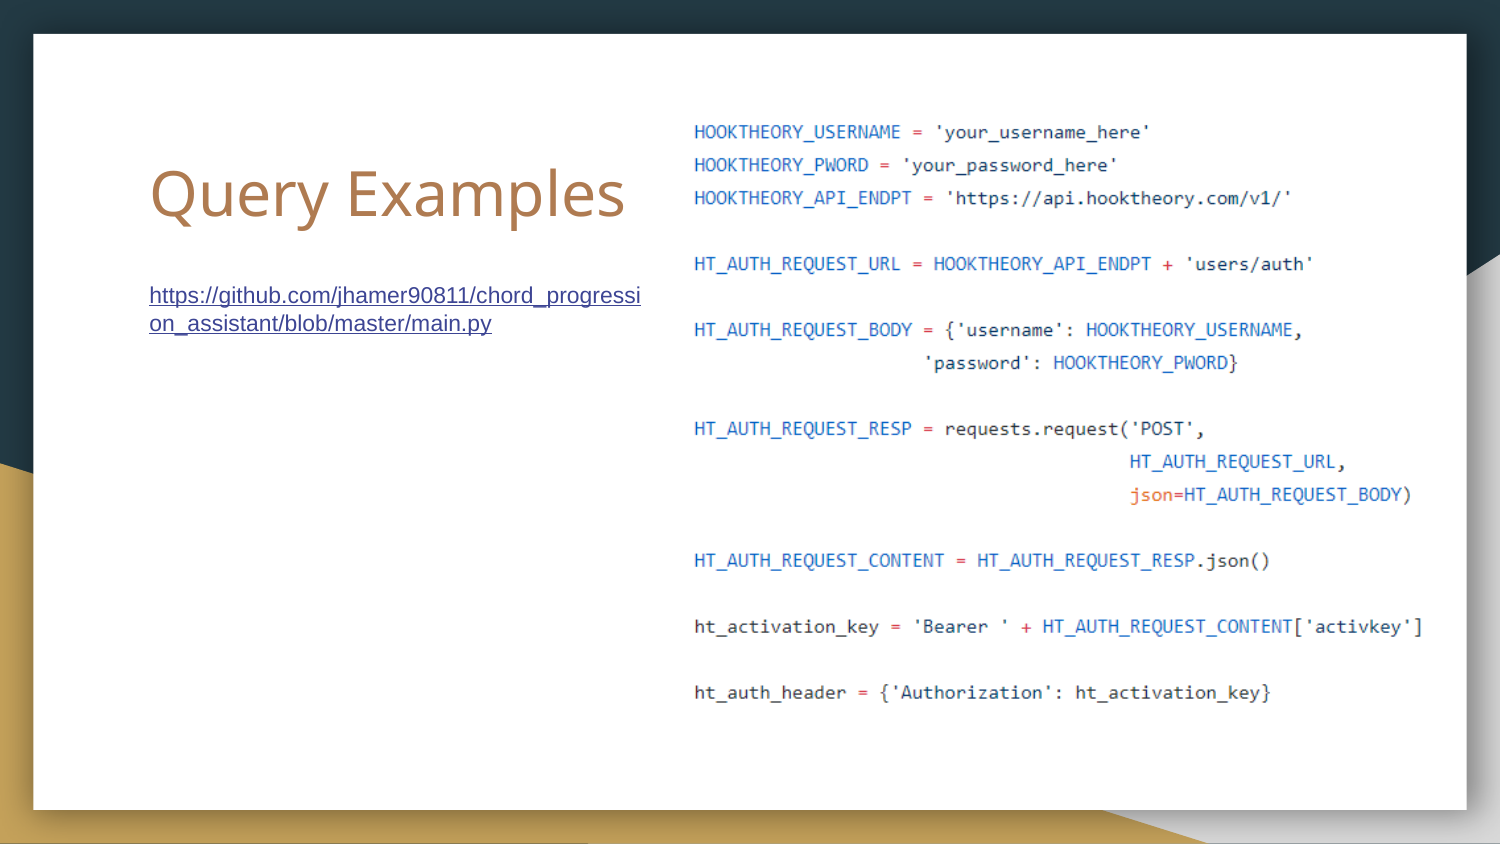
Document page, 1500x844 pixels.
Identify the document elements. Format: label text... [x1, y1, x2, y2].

list https://github.com/jhamer90811/chord_progression_assistant/blob/master/main.py [134, 260, 664, 729]
title Query Examples [134, 138, 658, 260]
picture [663, 91, 1450, 717]
